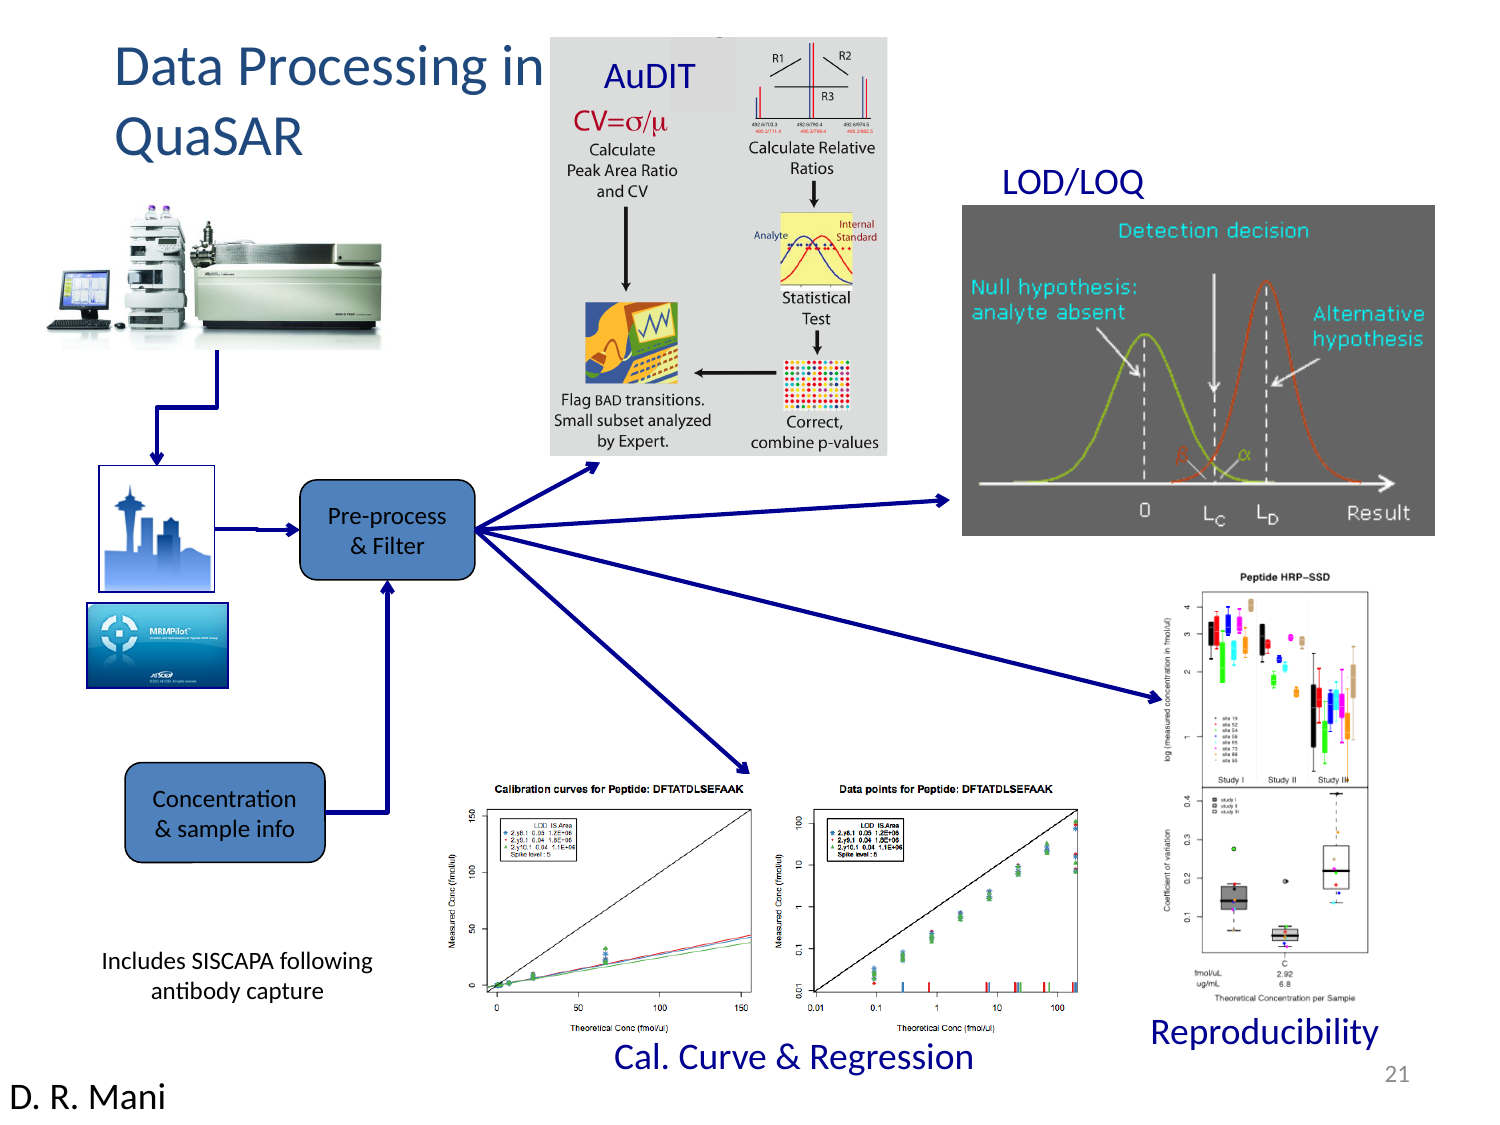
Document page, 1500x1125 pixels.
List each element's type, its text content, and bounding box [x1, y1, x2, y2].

picture [962, 205, 1435, 536]
text_box Data Processing in QuaSAR [99, 7, 600, 175]
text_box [324, 579, 388, 813]
text_box Cal. Curve & Regression [599, 1047, 990, 1085]
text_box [751, 529, 1163, 701]
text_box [474, 529, 751, 773]
text_box Pre-process & Filter [300, 479, 469, 580]
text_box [474, 499, 951, 528]
picture [445, 774, 1086, 1038]
text_box Reproducibility [1135, 999, 1395, 1060]
picture [1162, 562, 1388, 1013]
text_box LOD/LOQ [987, 149, 1160, 203]
text_box D. R. Mani [0, 1064, 397, 1125]
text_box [474, 462, 601, 499]
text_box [549, 37, 888, 456]
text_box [87, 466, 228, 688]
text_box Includes SISCAPA following antibody capture [62, 937, 413, 1013]
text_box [128, 377, 246, 439]
text_box Concentration & sample info [125, 762, 326, 863]
picture [37, 199, 397, 351]
slide_number 21 [1074, 1042, 1425, 1103]
